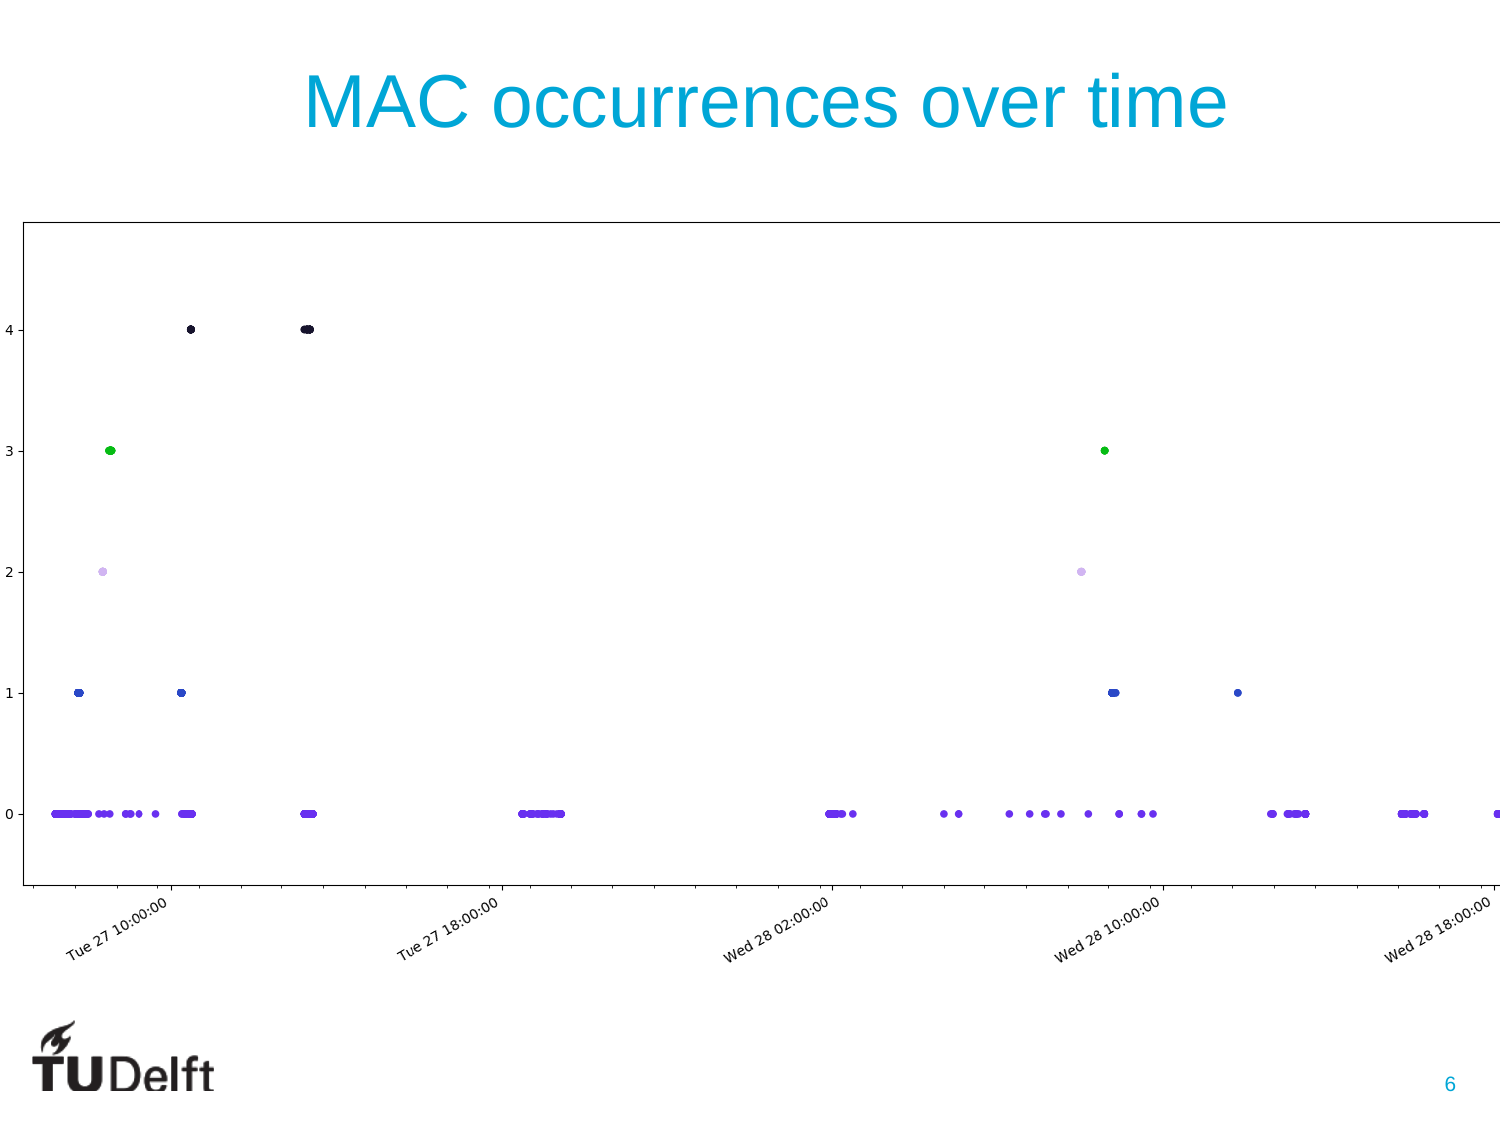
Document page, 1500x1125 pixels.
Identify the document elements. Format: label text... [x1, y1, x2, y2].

picture [32, 1019, 214, 1091]
text_box MAC occurrences over time [289, 45, 1455, 210]
picture [0, 211, 1500, 974]
